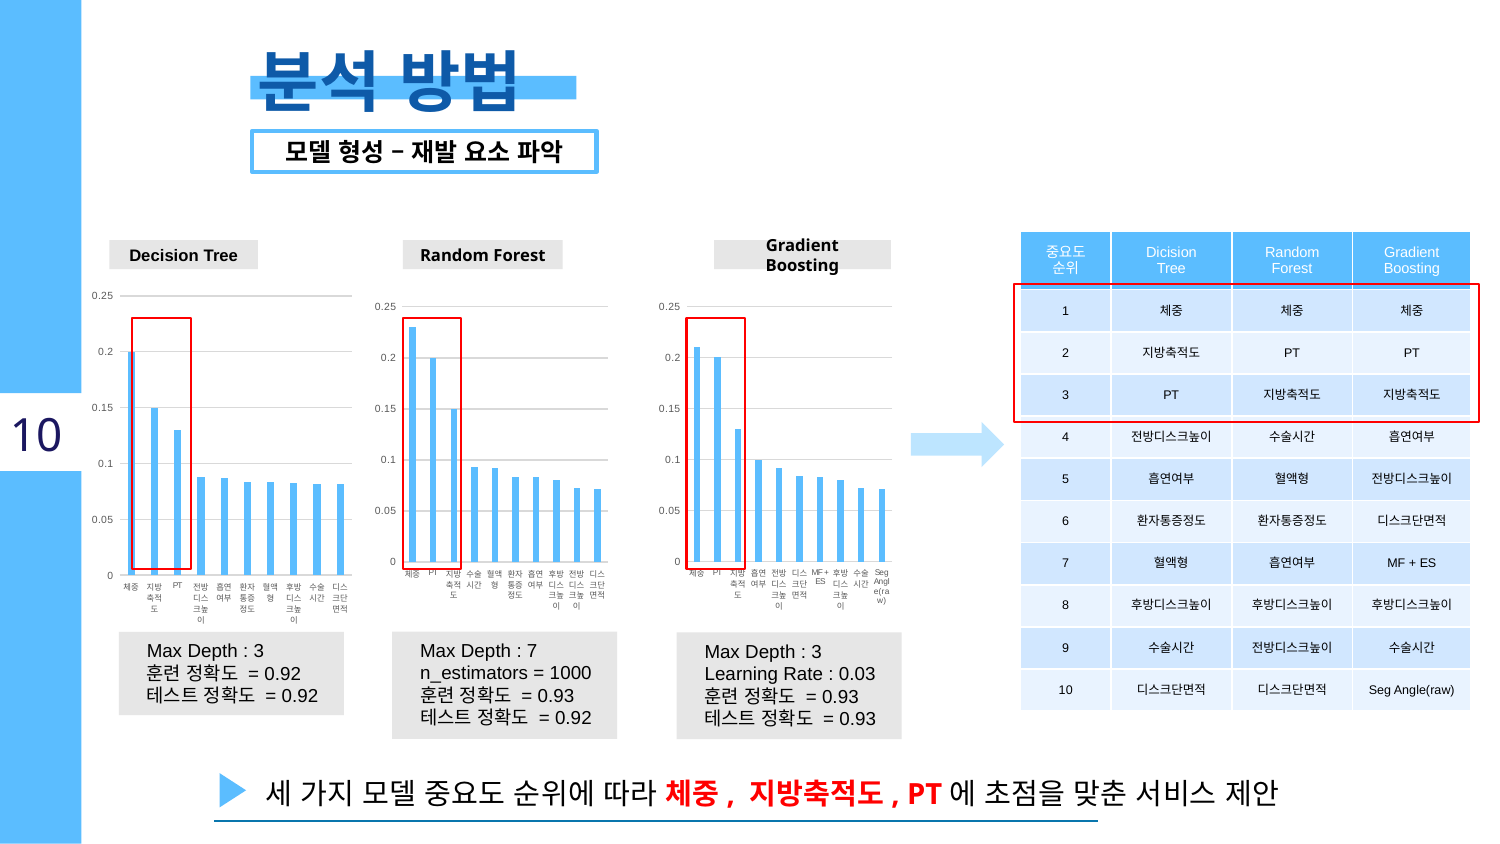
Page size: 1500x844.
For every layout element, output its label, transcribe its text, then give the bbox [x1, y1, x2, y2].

table_cell Seg Angle(raw) [1353, 670, 1470, 710]
table_cell 7 [1021, 543, 1110, 584]
chart [359, 283, 631, 633]
table_cell 디스크단면적 [1112, 670, 1231, 710]
table_header 중요도 순위 [1021, 232, 1110, 282]
table_cell 혈액형 [1112, 543, 1231, 584]
table_cell 4 [1021, 424, 1110, 457]
text_box [1012, 282, 1481, 424]
text_box Random Forest [402, 240, 563, 270]
table_cell 5 [1021, 459, 1110, 500]
text_box [0, 471, 82, 844]
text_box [213, 767, 1422, 822]
table_header Gradient Boosting [1353, 232, 1470, 282]
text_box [391, 630, 631, 740]
table_cell 전방디스크높이 [1233, 628, 1352, 668]
table_cell 전방디스크높이 [1112, 424, 1231, 457]
table_cell 환자통증정도 [1233, 501, 1352, 542]
table_cell 디스크단면적 [1353, 501, 1470, 542]
table_cell 후방디스크높이 [1233, 586, 1352, 626]
table_cell 흡연여부 [1353, 424, 1470, 457]
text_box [118, 640, 358, 716]
table_header Dicision Tree [1112, 232, 1231, 282]
text_box [921, 419, 1007, 470]
text_box [0, 0, 82, 394]
text_box Gradient Boosting [714, 240, 891, 270]
table_cell 디스크단면적 [1233, 670, 1352, 710]
table_cell 흡연여부 [1112, 459, 1231, 500]
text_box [242, 32, 1073, 127]
table_cell 환자통증정도 [1112, 501, 1231, 542]
table_cell 흡연여부 [1233, 543, 1352, 584]
table_cell MF + ES [1353, 543, 1470, 584]
table_header Random Forest [1233, 232, 1352, 282]
table_cell 혈액형 [1233, 459, 1352, 500]
table_cell 수술시간 [1112, 628, 1231, 668]
text_box Decision Tree [109, 240, 258, 270]
text_box 모델 형성 – 재발 요소 파악 [252, 136, 597, 172]
table_cell 수술시간 [1353, 628, 1470, 668]
table_cell 6 [1021, 501, 1110, 542]
chart [643, 283, 916, 632]
table_cell 9 [1021, 628, 1110, 668]
table_cell 수술시간 [1233, 424, 1352, 457]
chart [86, 283, 358, 632]
text_box 10 [0, 397, 81, 468]
table_cell 10 [1021, 670, 1110, 710]
table_cell 후방디스크높이 [1353, 586, 1470, 626]
table_cell 후방디스크높이 [1112, 586, 1231, 626]
table_cell 전방디스크높이 [1353, 459, 1470, 500]
table_cell 8 [1021, 586, 1110, 626]
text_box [676, 631, 916, 740]
